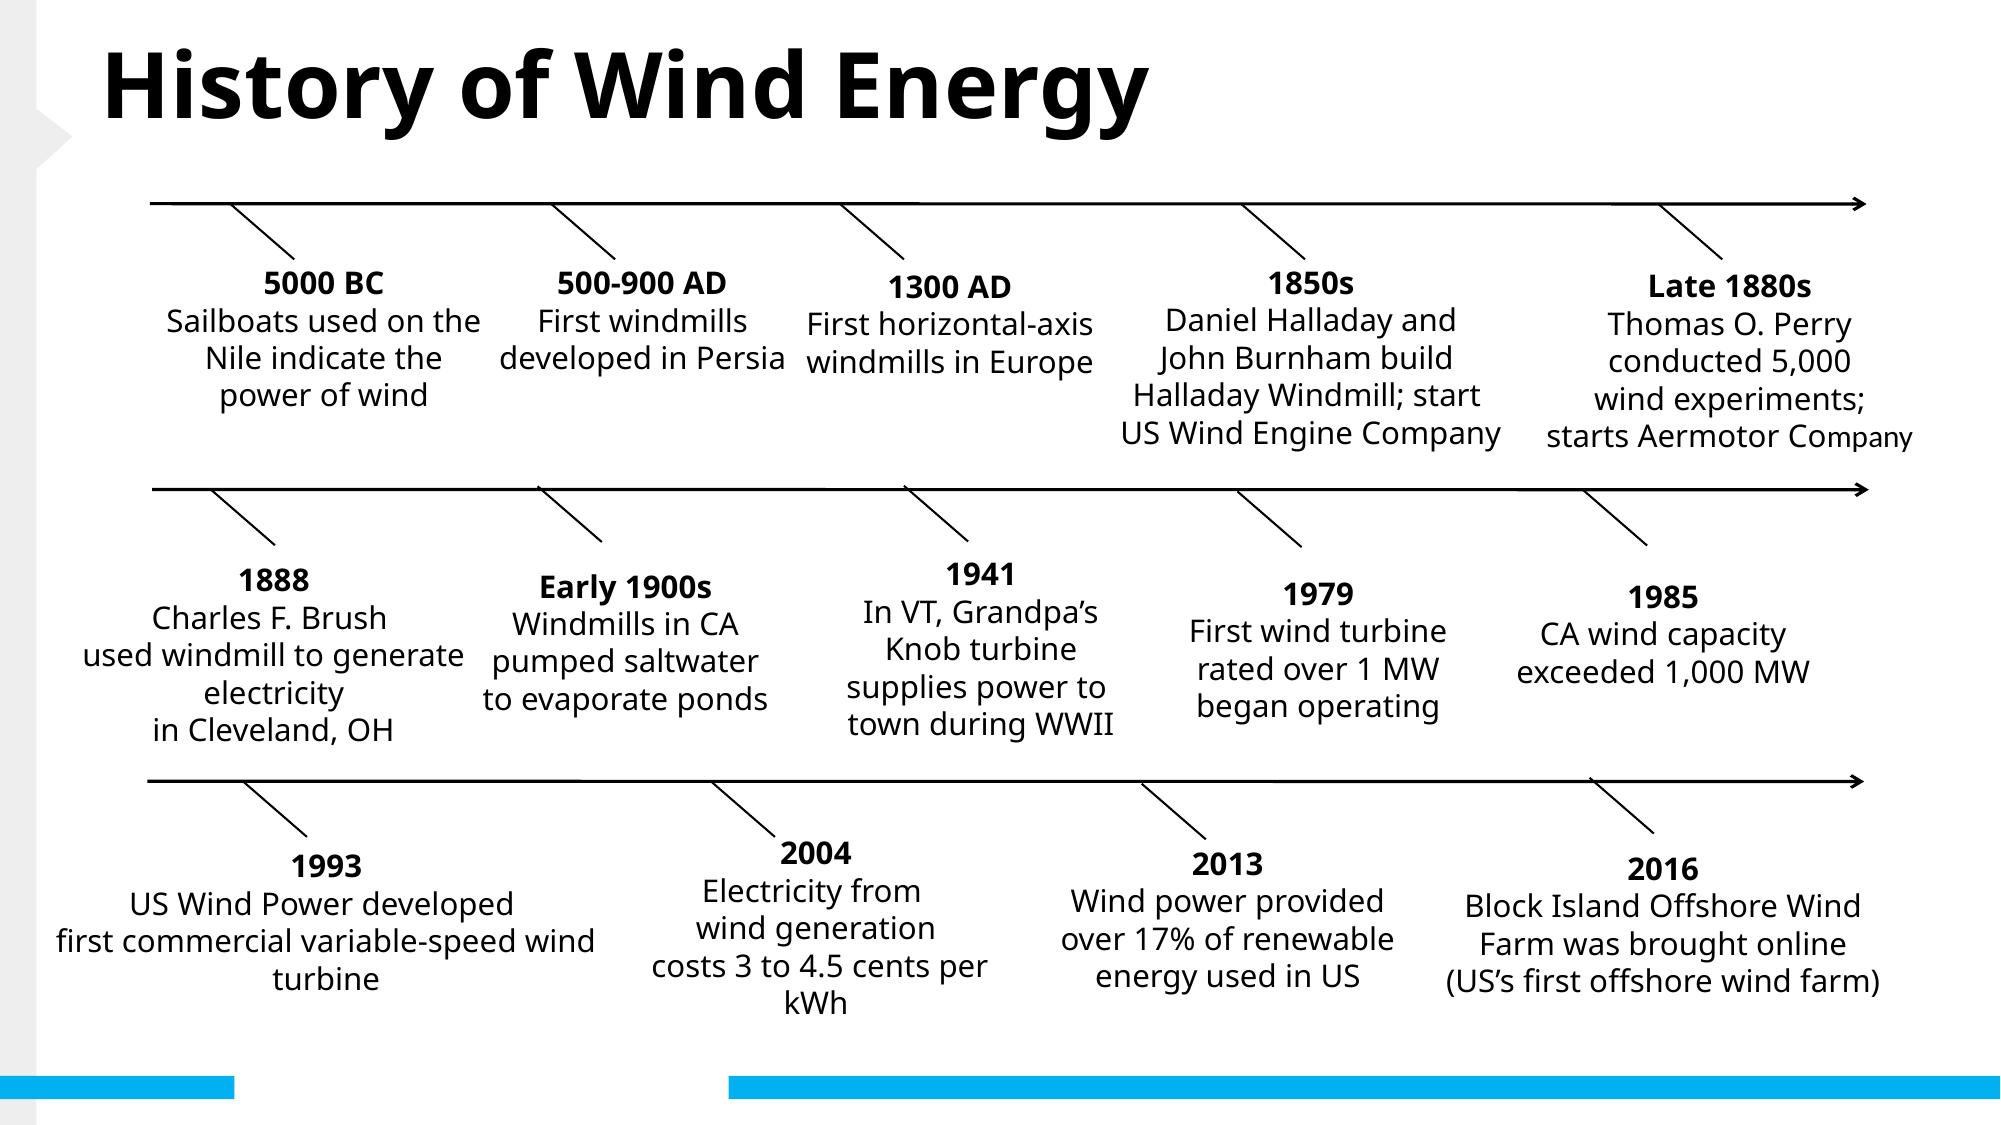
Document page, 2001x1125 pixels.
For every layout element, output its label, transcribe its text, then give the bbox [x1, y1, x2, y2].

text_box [1593, 773, 1650, 838]
title History of Wind Energy [85, 16, 1815, 161]
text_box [57, 485, 1869, 788]
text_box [144, 203, 1955, 530]
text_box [37, 489, 1865, 1054]
text_box 2016 Block Island Offshore Wind Farm was brought online (US’s first offshore wind farm) [1865, 841, 1896, 1007]
